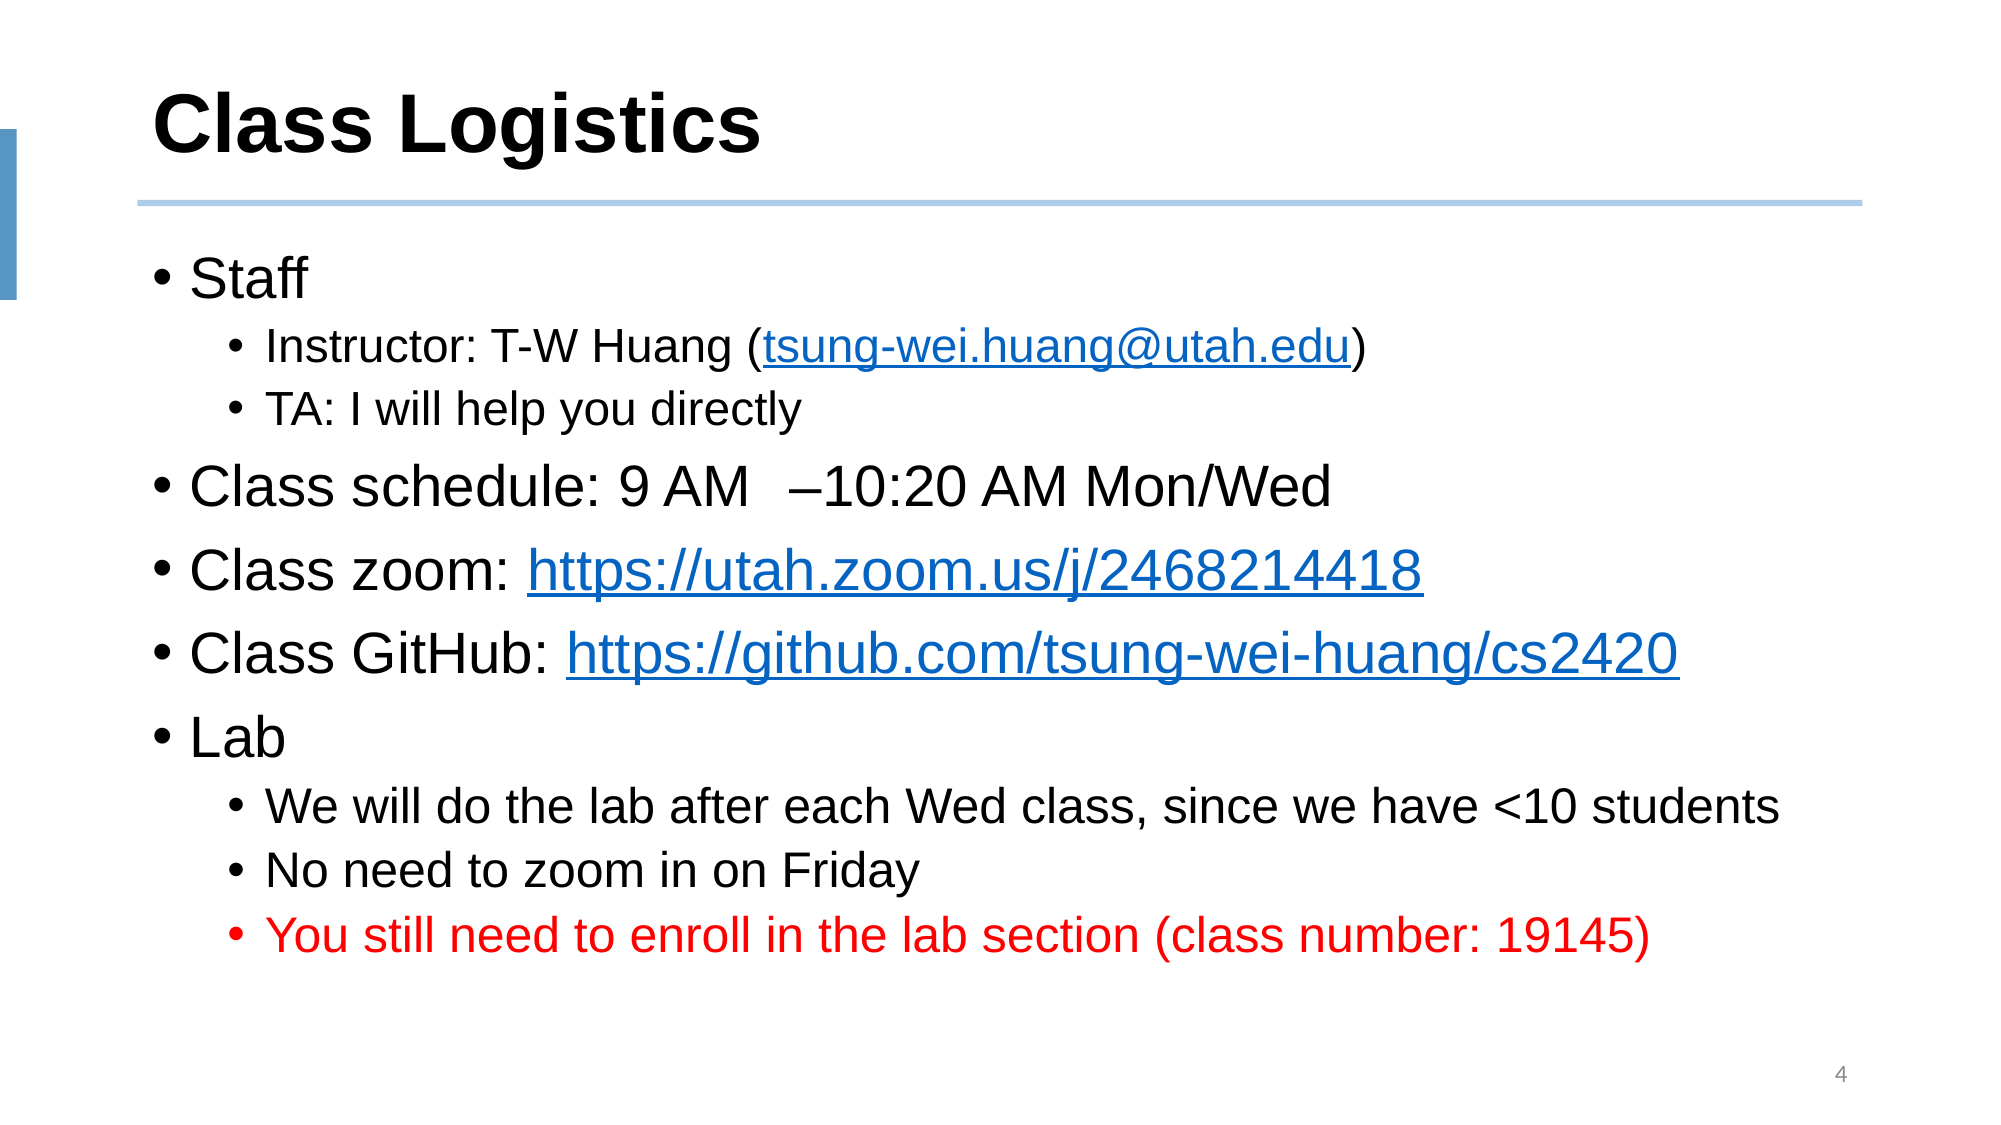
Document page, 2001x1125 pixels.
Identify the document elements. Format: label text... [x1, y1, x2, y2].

title Class Logistics [137, 42, 1863, 208]
list Staff Instructor: T-W Huang (tsung-wei.huang@utah.edu) TA: I will help you directly Class schedule: 9 AM –10:20 AM Mon/Wed Class zoom: https://utah.zoom.us/j/2468214418 Class GitHub: https://github.com/tsung-wei-huang/cs2420 Lab We will do the lab after each Wed class, since we have <10 students No need to zoom in on Friday You still need to enroll in the lab section (class number: 19145) [137, 240, 1863, 1014]
slide_number 4 [1412, 1042, 1863, 1103]
